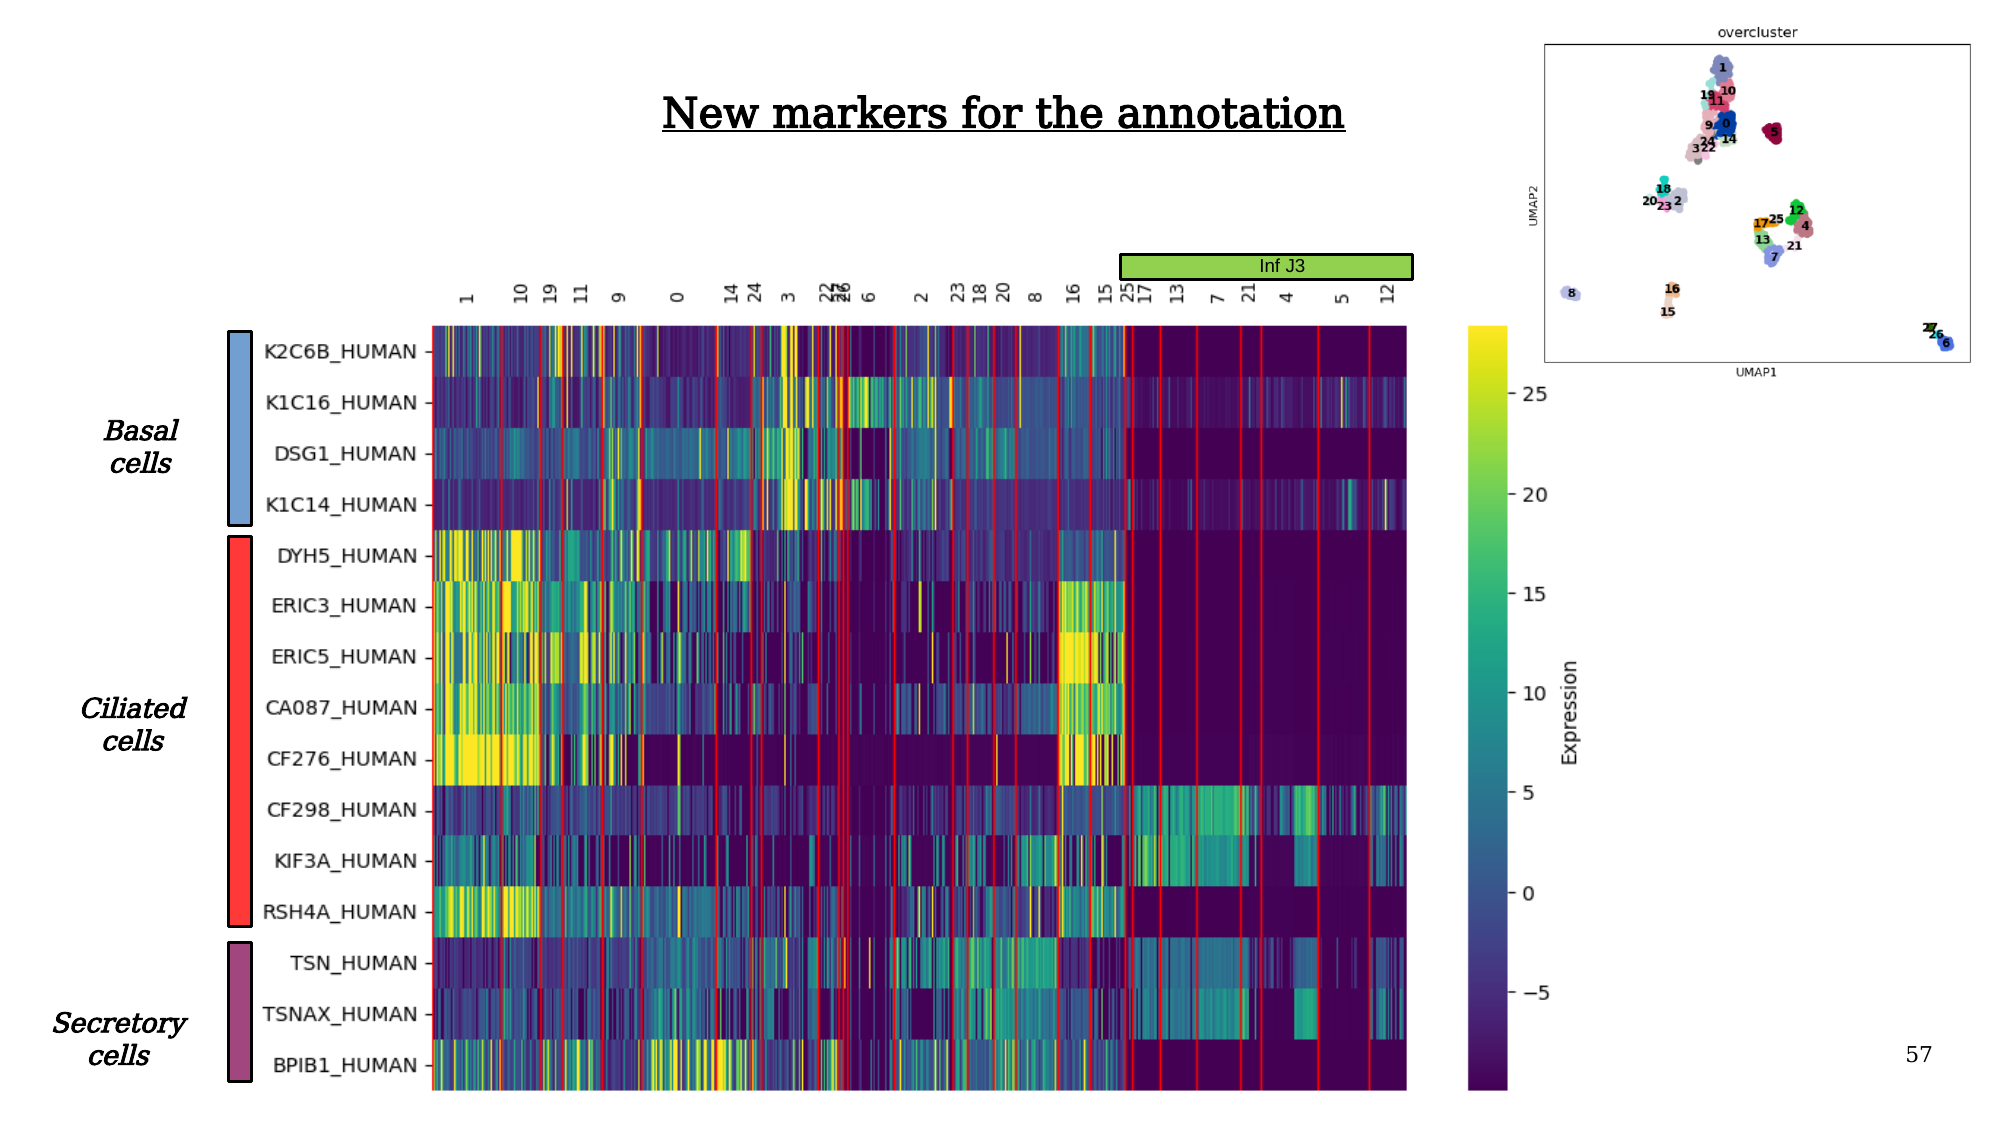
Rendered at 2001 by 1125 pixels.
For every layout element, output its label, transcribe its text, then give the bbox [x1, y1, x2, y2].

picture [1511, 17, 1985, 384]
text_box New markers for the annotation [620, 78, 1388, 144]
text_box Inf J3 [1244, 246, 1326, 265]
text_box [1326, 254, 1413, 265]
text_box 57 [1844, 1033, 1995, 1075]
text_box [28, 265, 1594, 1105]
text_box [1120, 254, 1244, 265]
